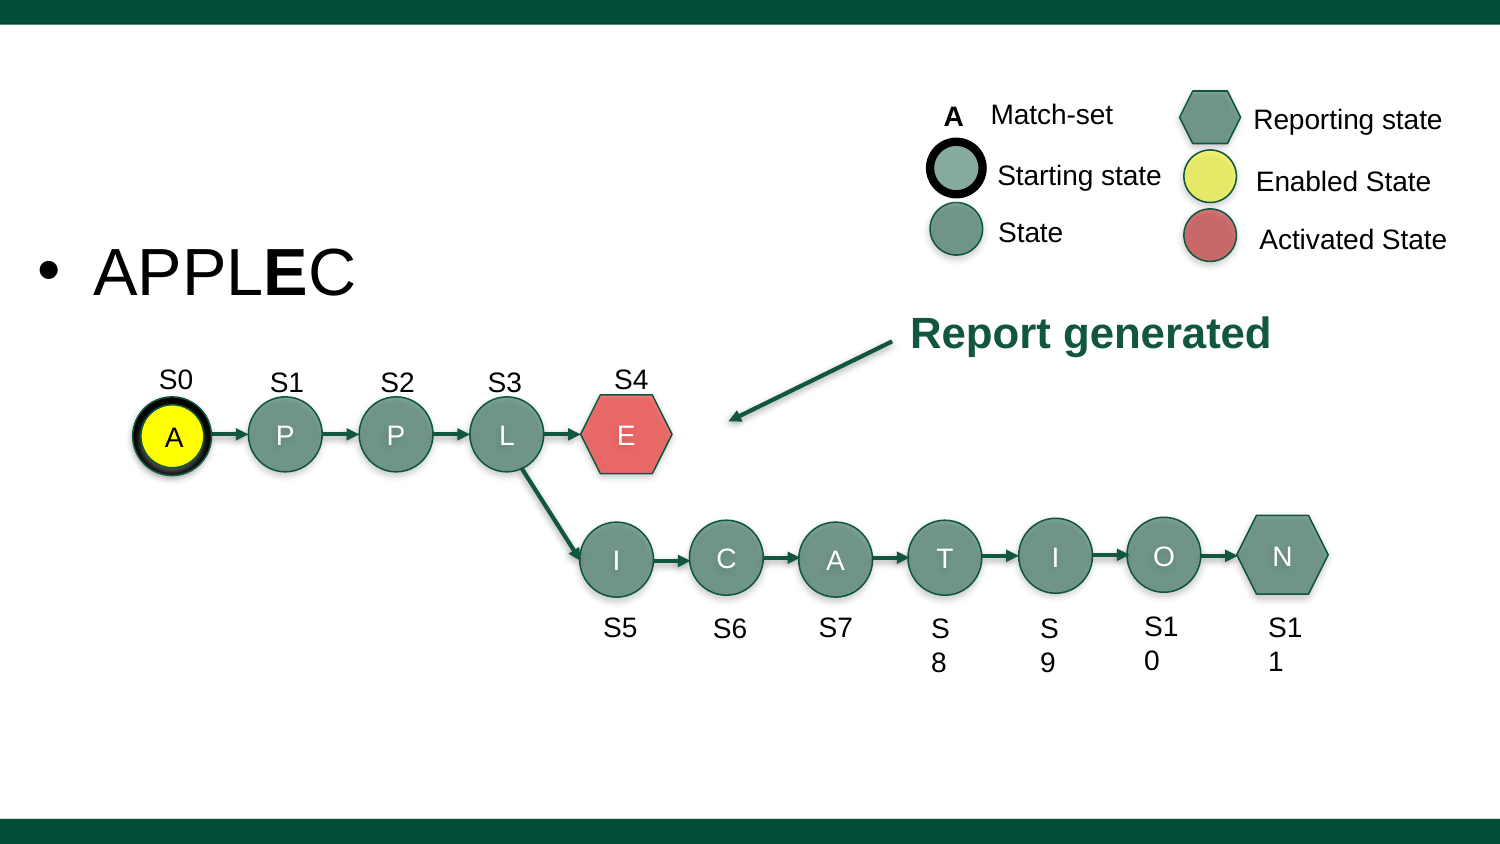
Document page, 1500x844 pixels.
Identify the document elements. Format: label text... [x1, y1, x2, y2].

list APPLEC [22, 221, 1373, 779]
picture [0, 0, 1500, 844]
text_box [928, 88, 1465, 264]
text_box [132, 354, 1329, 687]
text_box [728, 341, 893, 352]
text_box Report generated [895, 297, 1287, 352]
